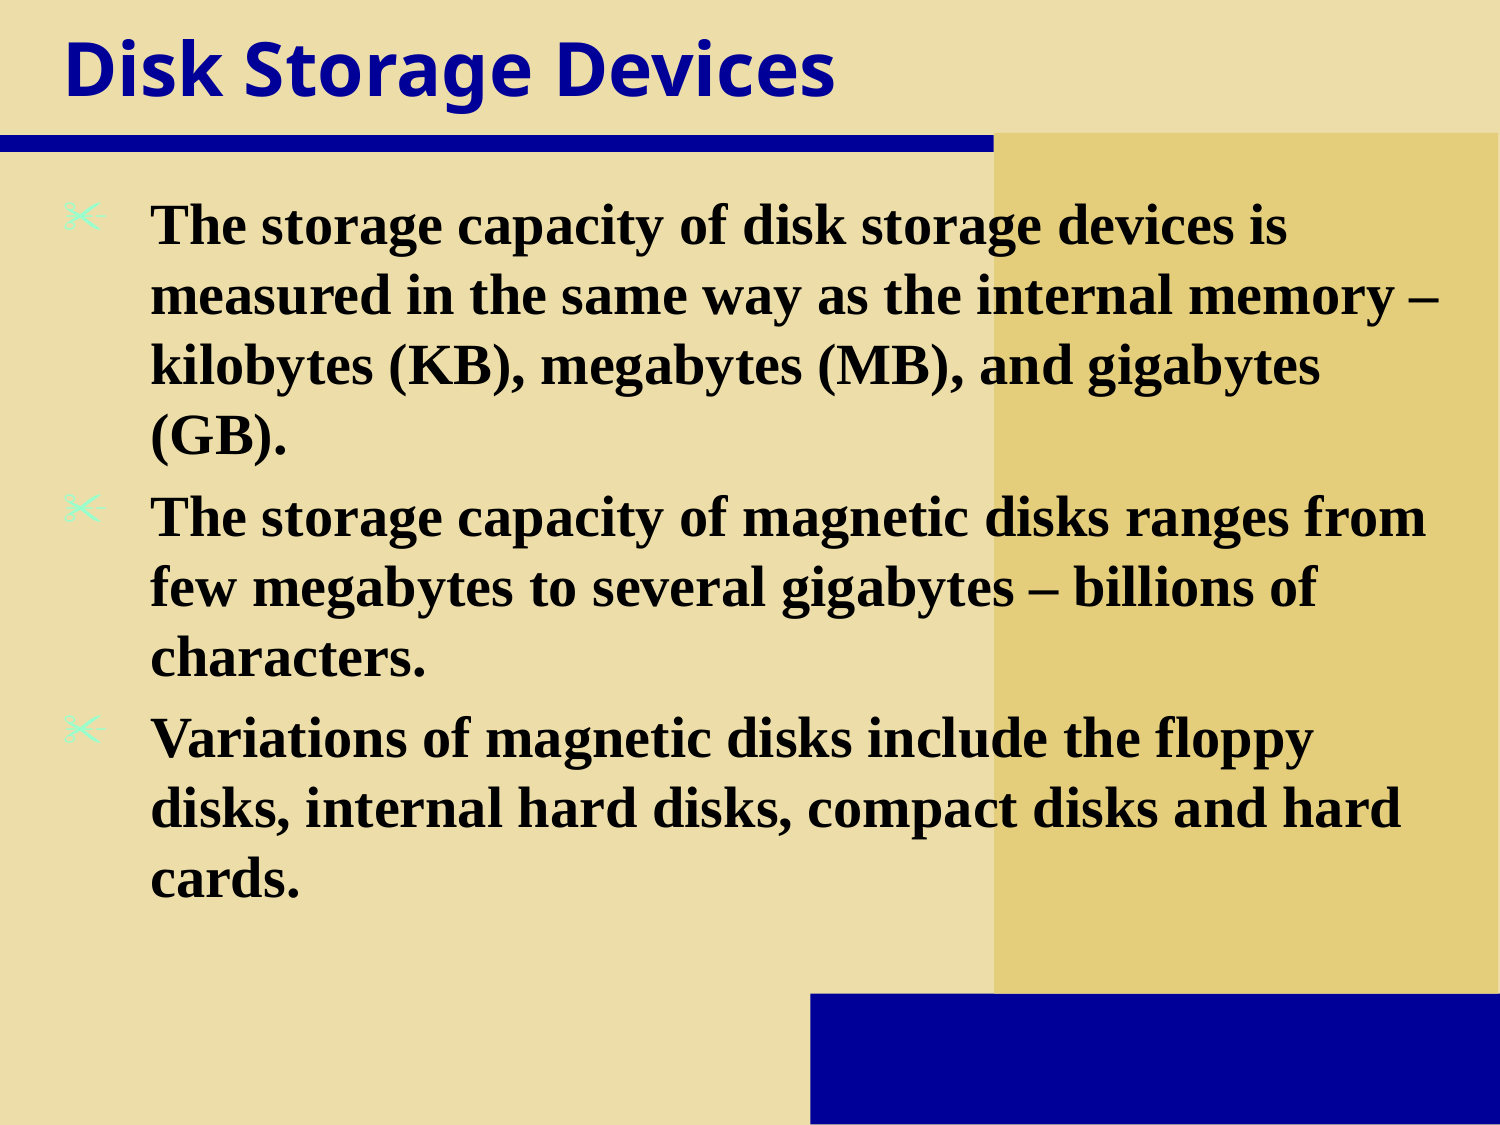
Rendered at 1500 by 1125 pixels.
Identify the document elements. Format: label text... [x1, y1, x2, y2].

list The storage capacity of disk storage devices is measured in the same way as the internal memory – kilobytes (KB), megabytes (MB), and gigabytes (GB). The storage capacity of magnetic disks ranges from few megabytes to several gigabytes – billions of characters. Variations of magnetic disks include the floppy disks, internal hard disks, compact disks and hard cards. [47, 178, 1457, 960]
title Disk Storage Devices [47, 0, 1456, 133]
